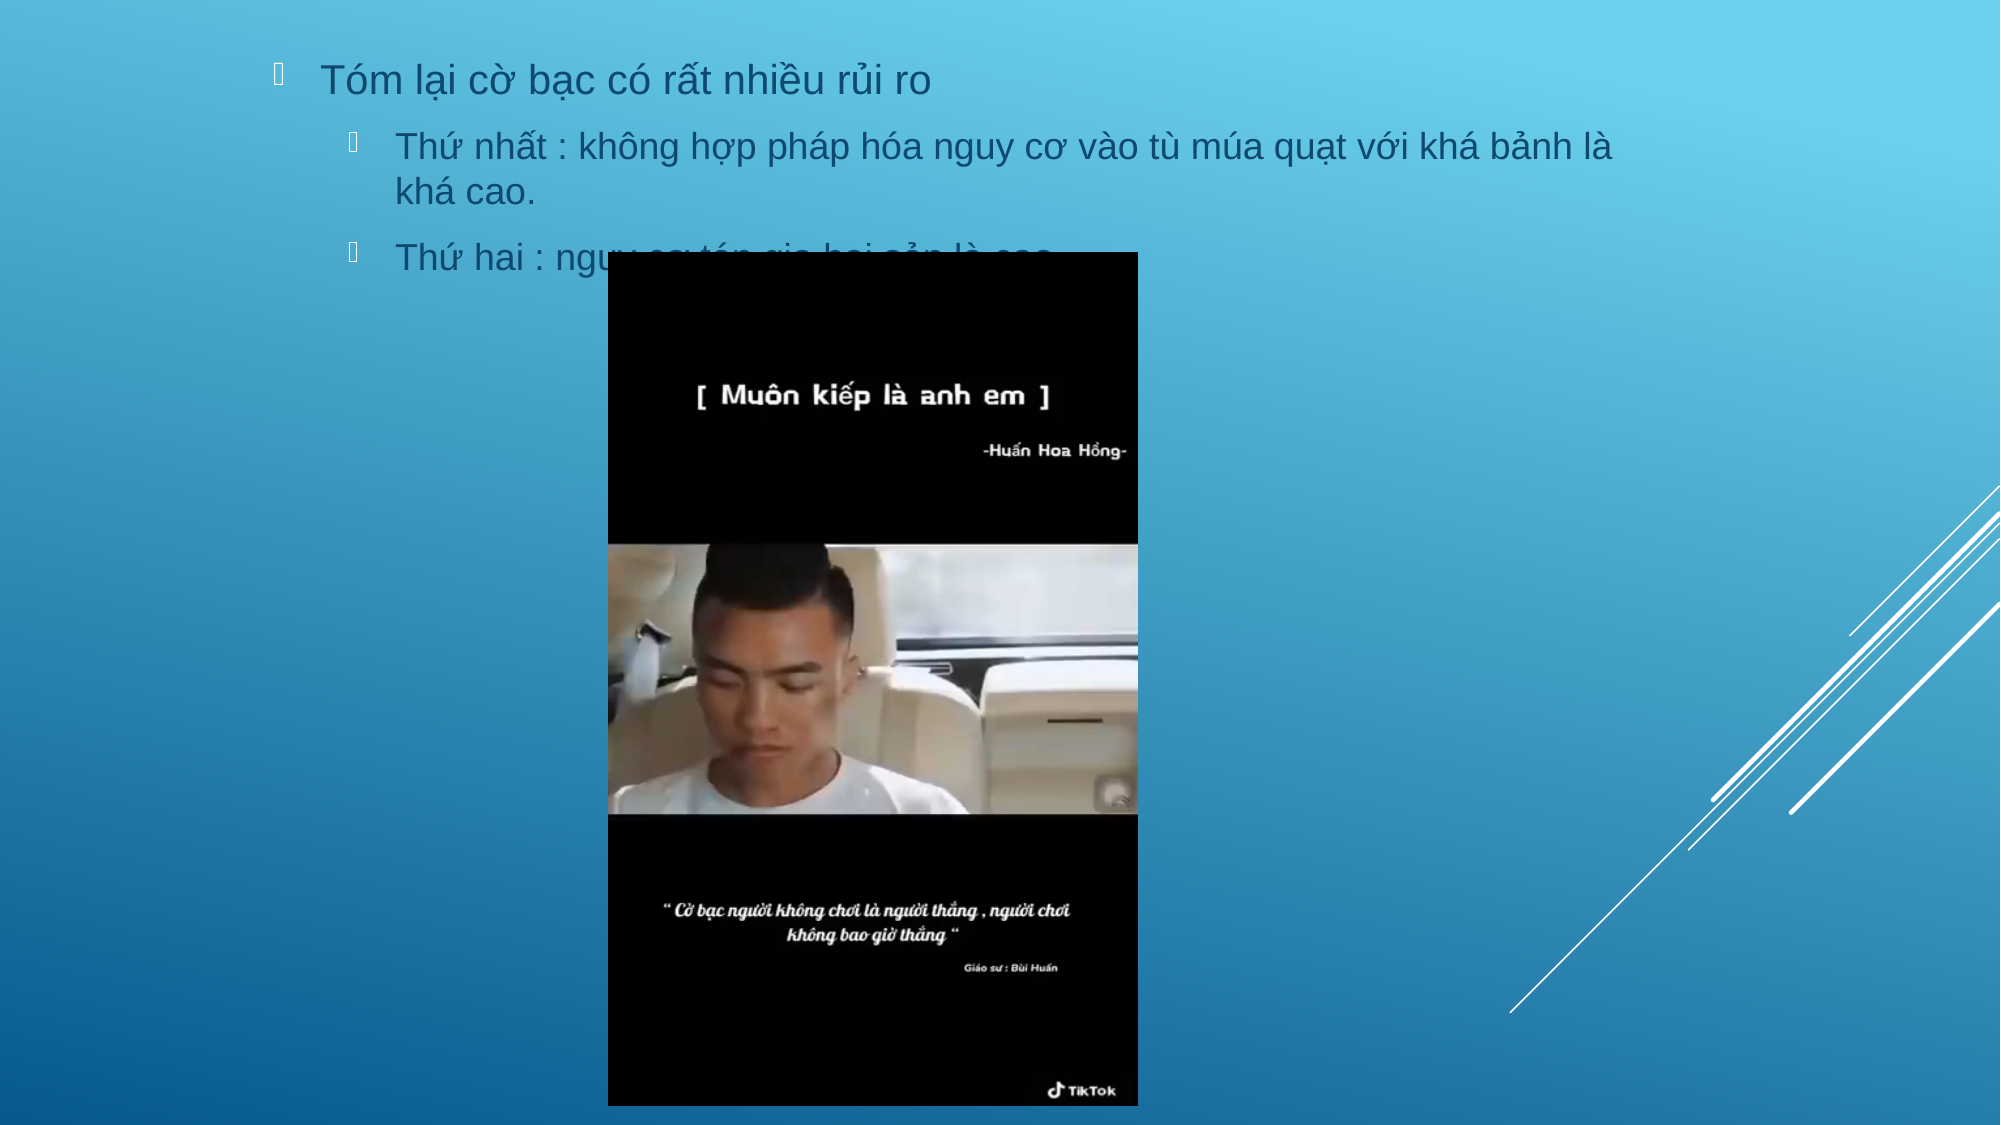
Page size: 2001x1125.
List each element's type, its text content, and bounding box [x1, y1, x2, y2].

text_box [607, 251, 1139, 1108]
list Tóm lại cờ bạc có rất nhiều rủi ro Thứ nhất : không hợp pháp hóa nguy cơ vào tù múa quạt với khá bảnh là khá cao. Thứ hai : nguy cơ tán gia bại sản là cao. [258, 45, 1659, 299]
